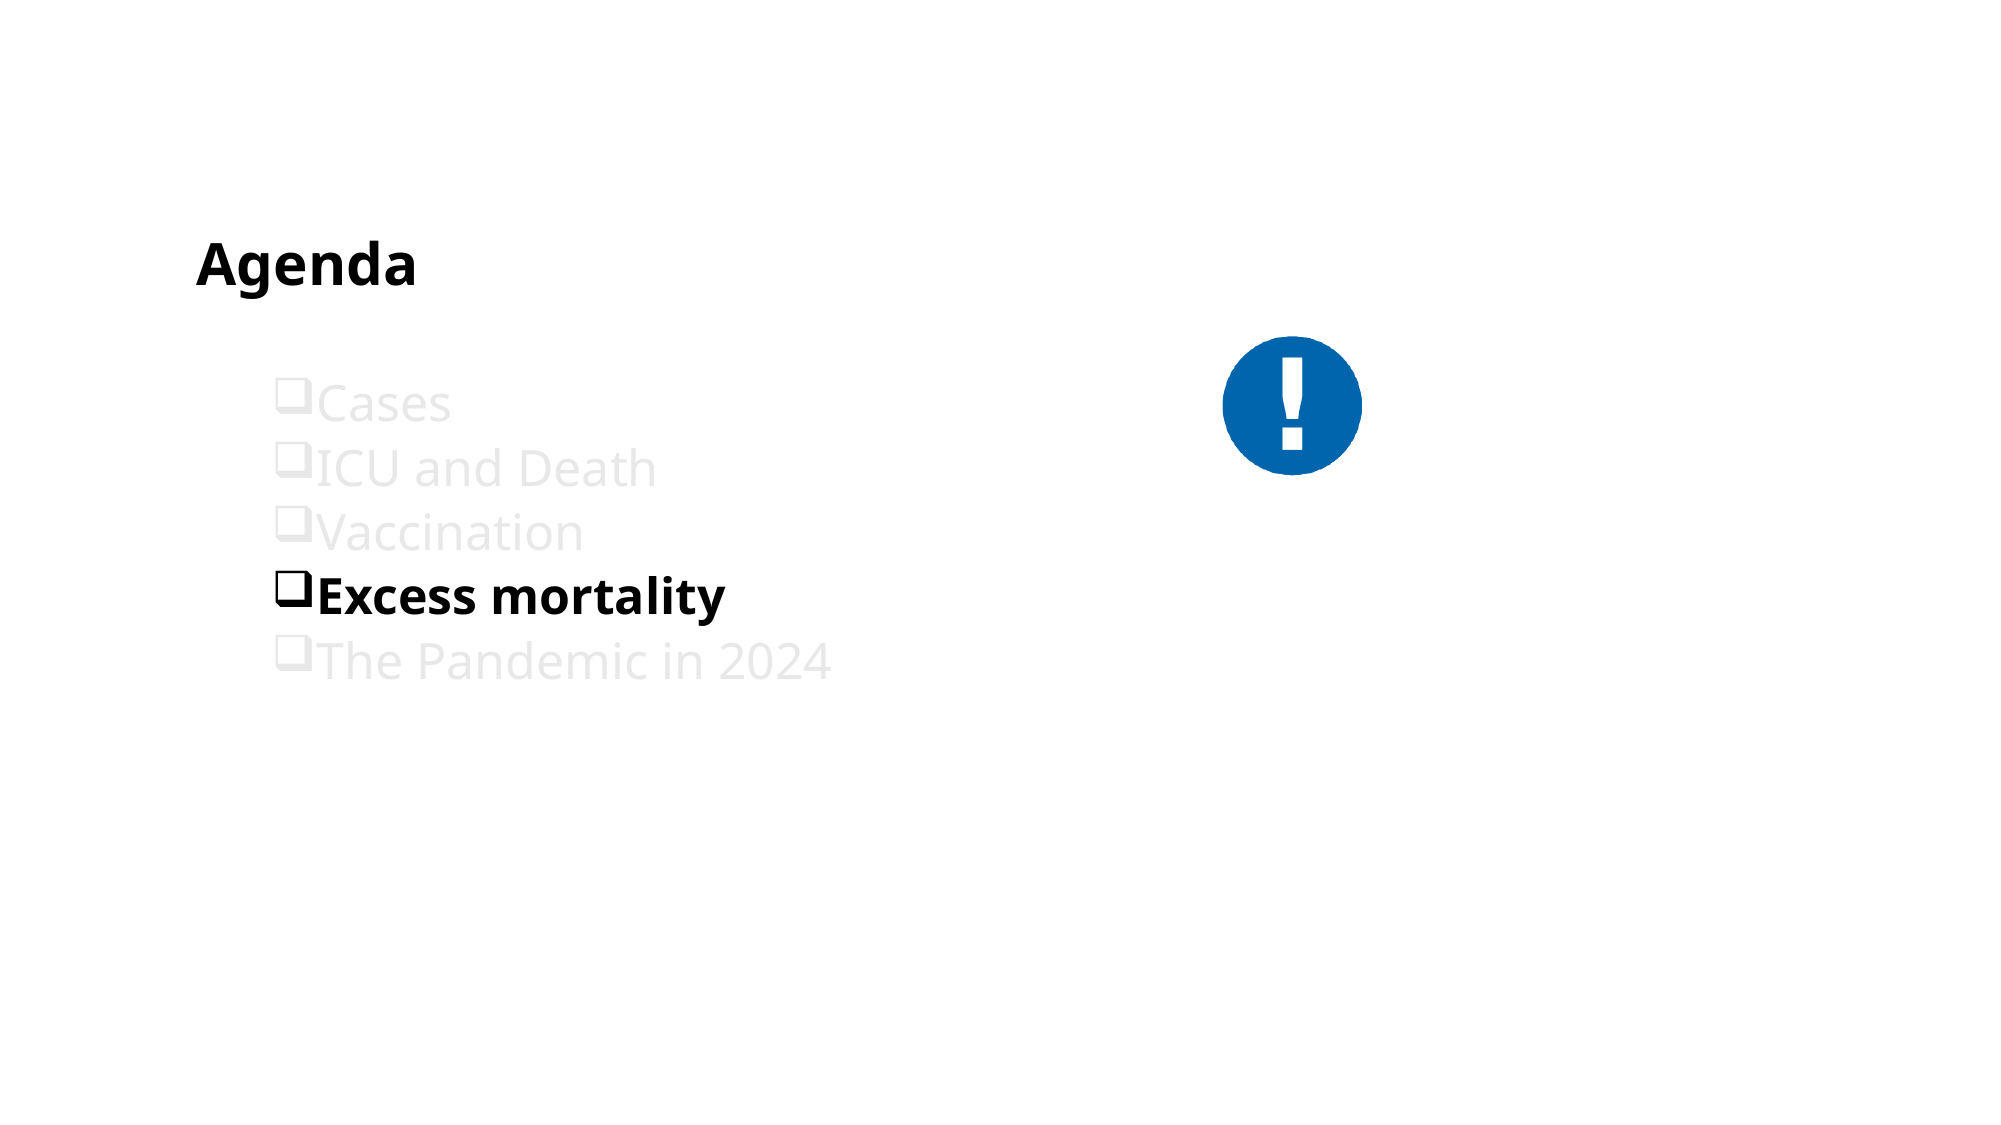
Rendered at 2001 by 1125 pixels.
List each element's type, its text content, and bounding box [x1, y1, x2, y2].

list Agenda Cases ICU and Death Vaccination Excess mortality The Pandemic in 2024 [181, 227, 1220, 869]
picture [1210, 326, 1371, 487]
